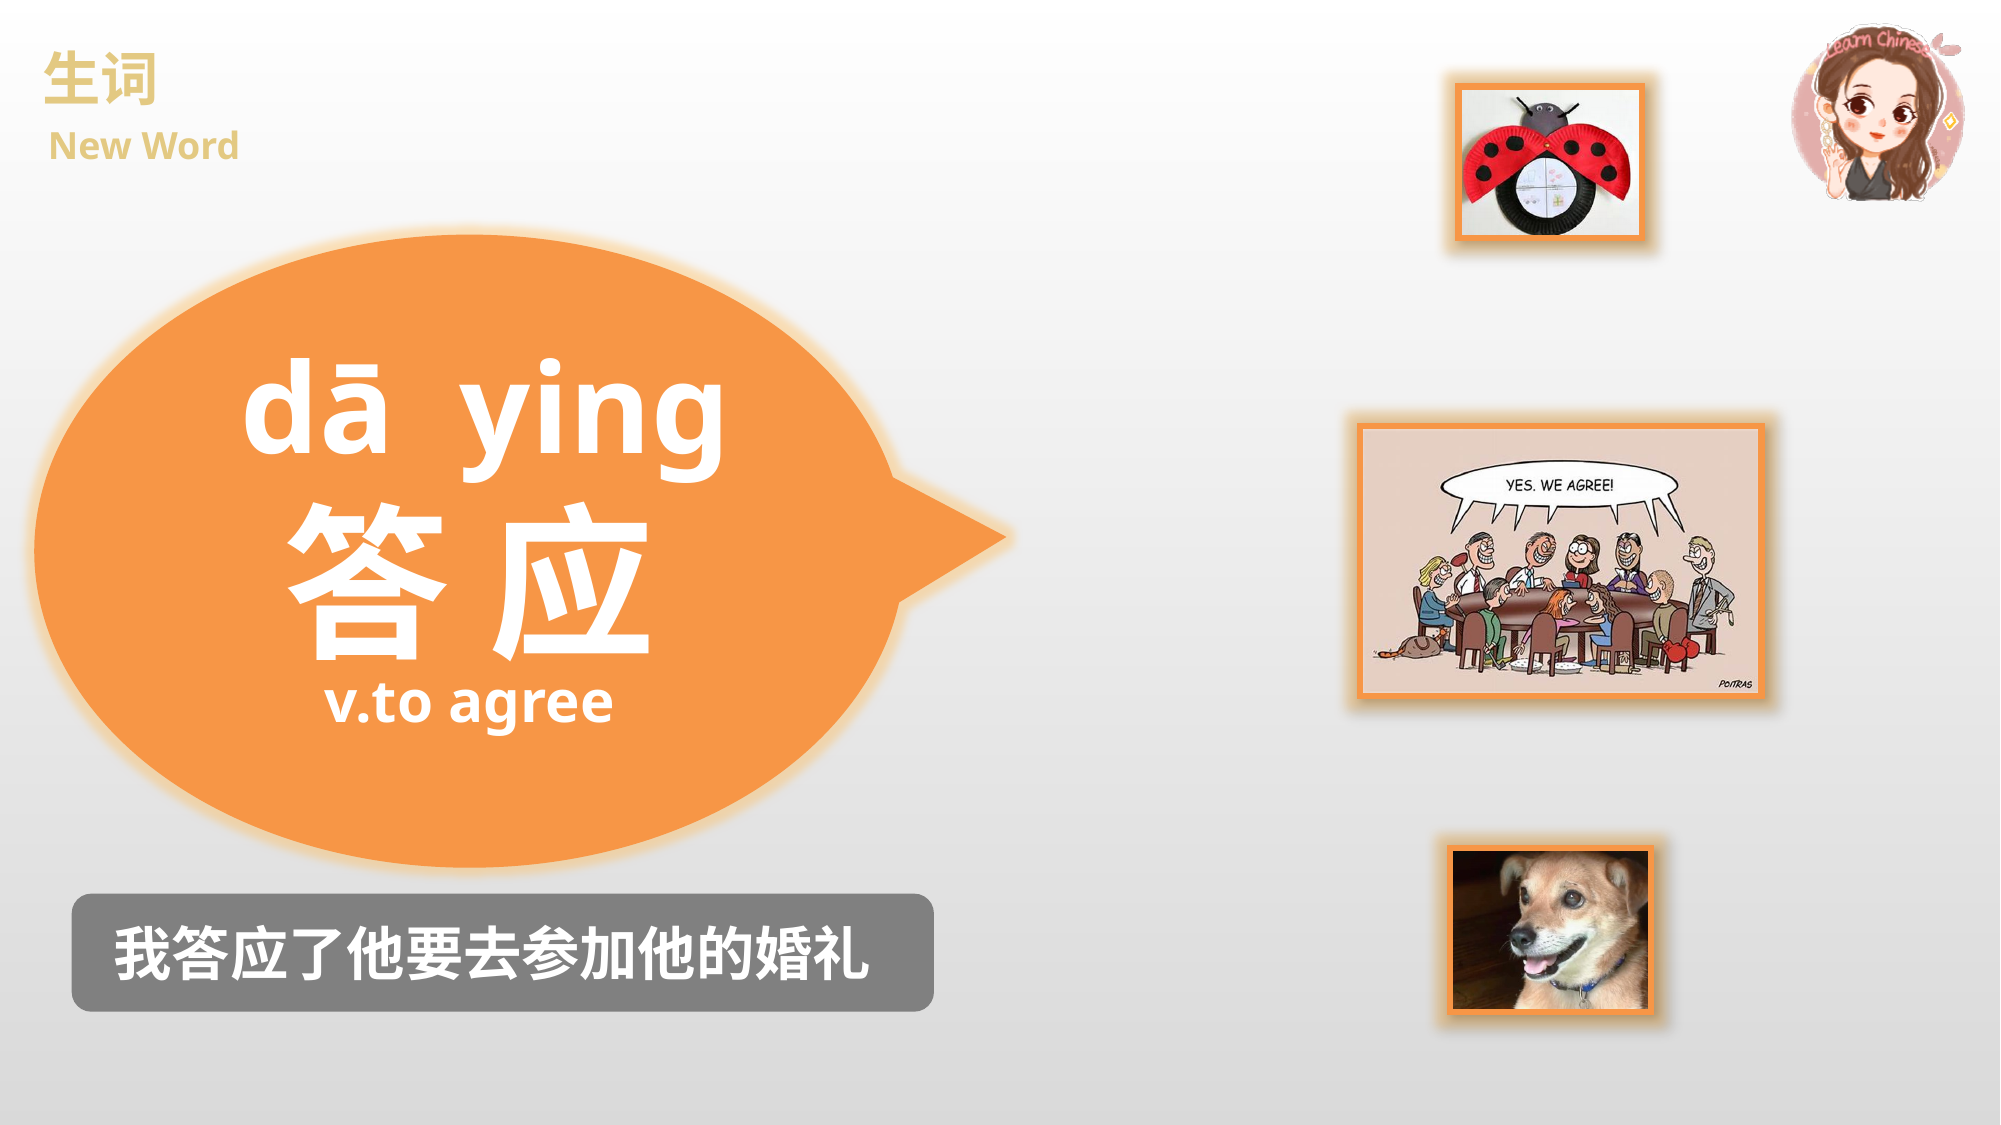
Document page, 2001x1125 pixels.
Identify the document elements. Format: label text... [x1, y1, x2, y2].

picture [1758, 0, 1998, 240]
picture [1461, 89, 1639, 236]
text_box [19, 893, 965, 1012]
picture [1362, 429, 1759, 693]
text_box 生词 [27, 35, 174, 120]
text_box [19, 239, 920, 864]
picture [1452, 851, 1648, 1009]
text_box New Word [33, 115, 256, 175]
